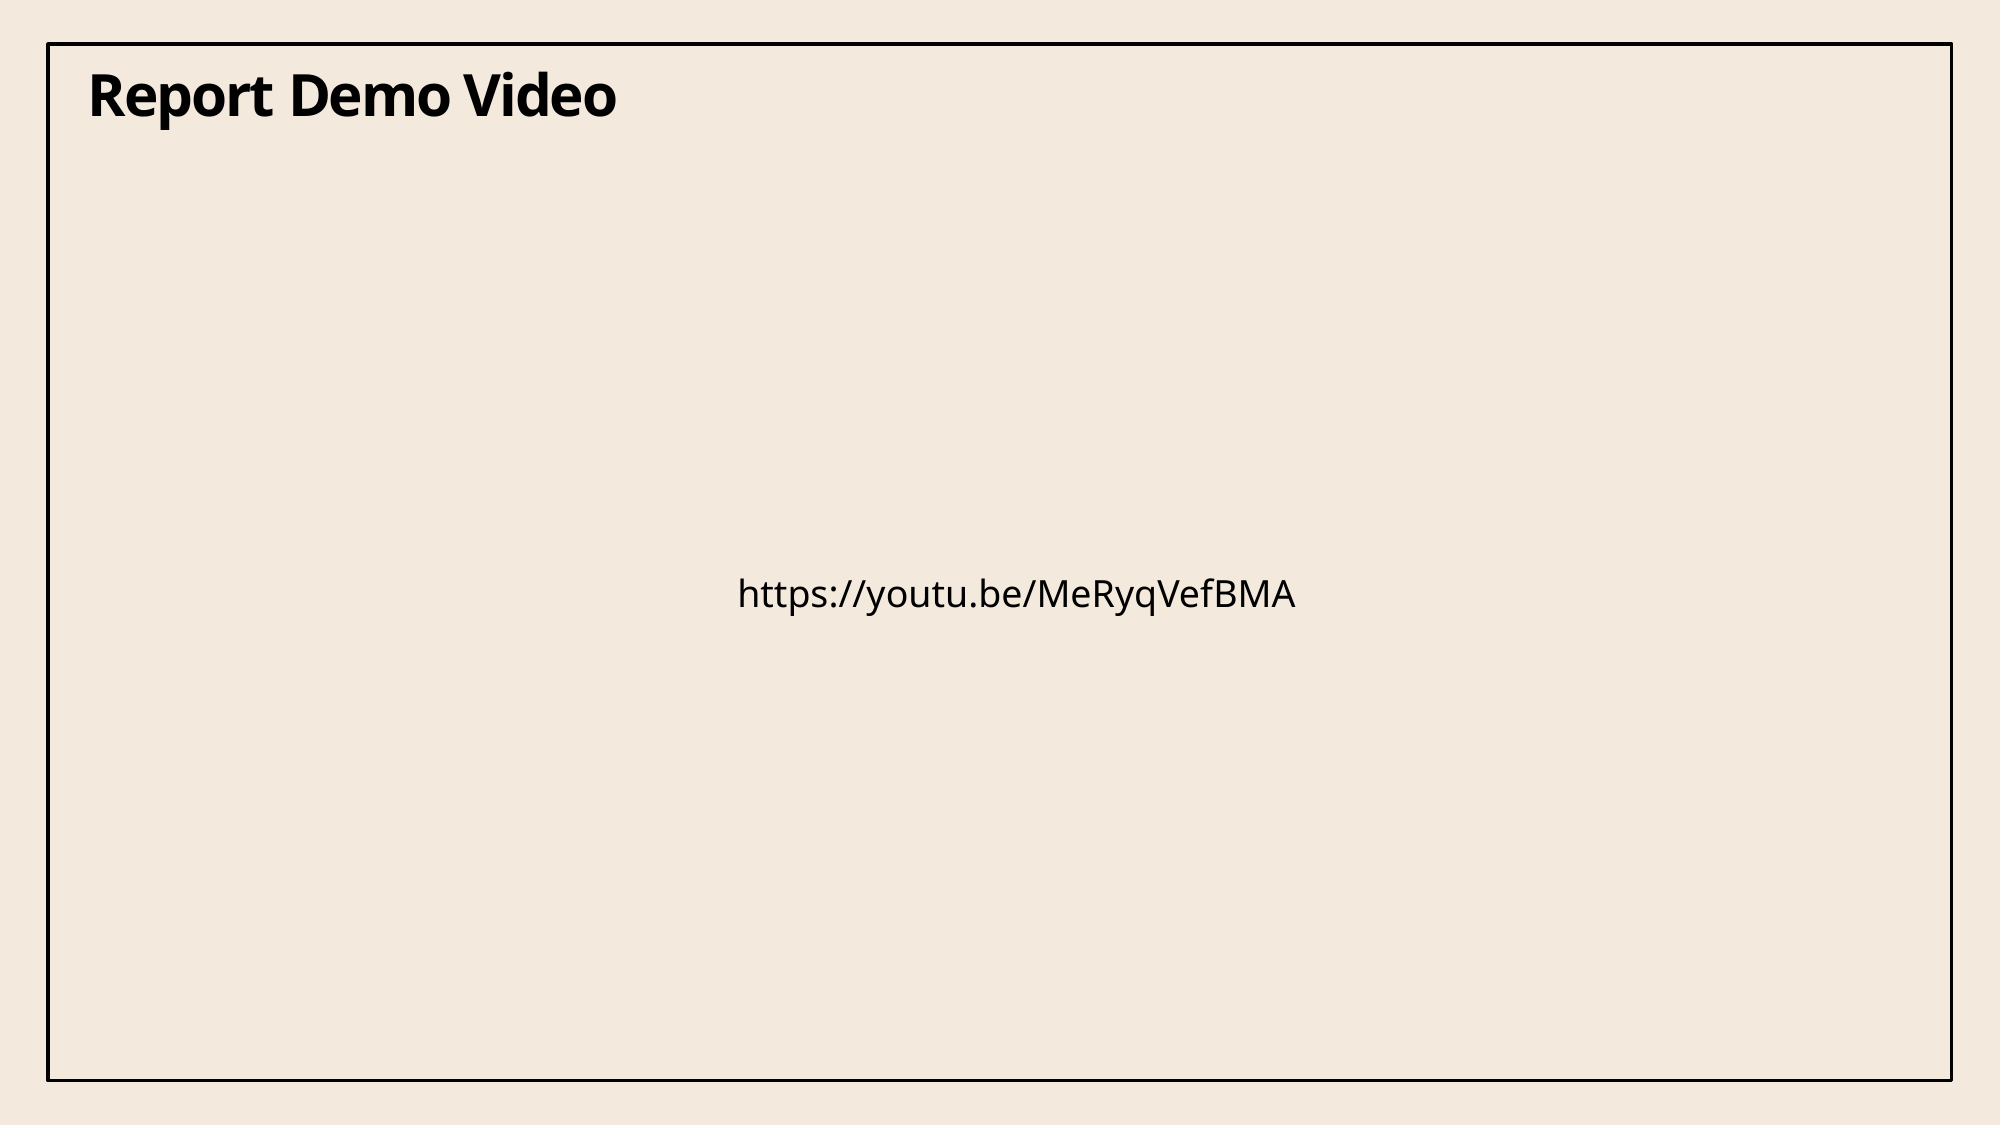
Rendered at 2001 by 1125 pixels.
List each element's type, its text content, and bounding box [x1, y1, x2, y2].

text_box https://youtu.be/MeRyqVefBMA [722, 562, 1723, 623]
title Report Demo Video [87, 37, 658, 130]
